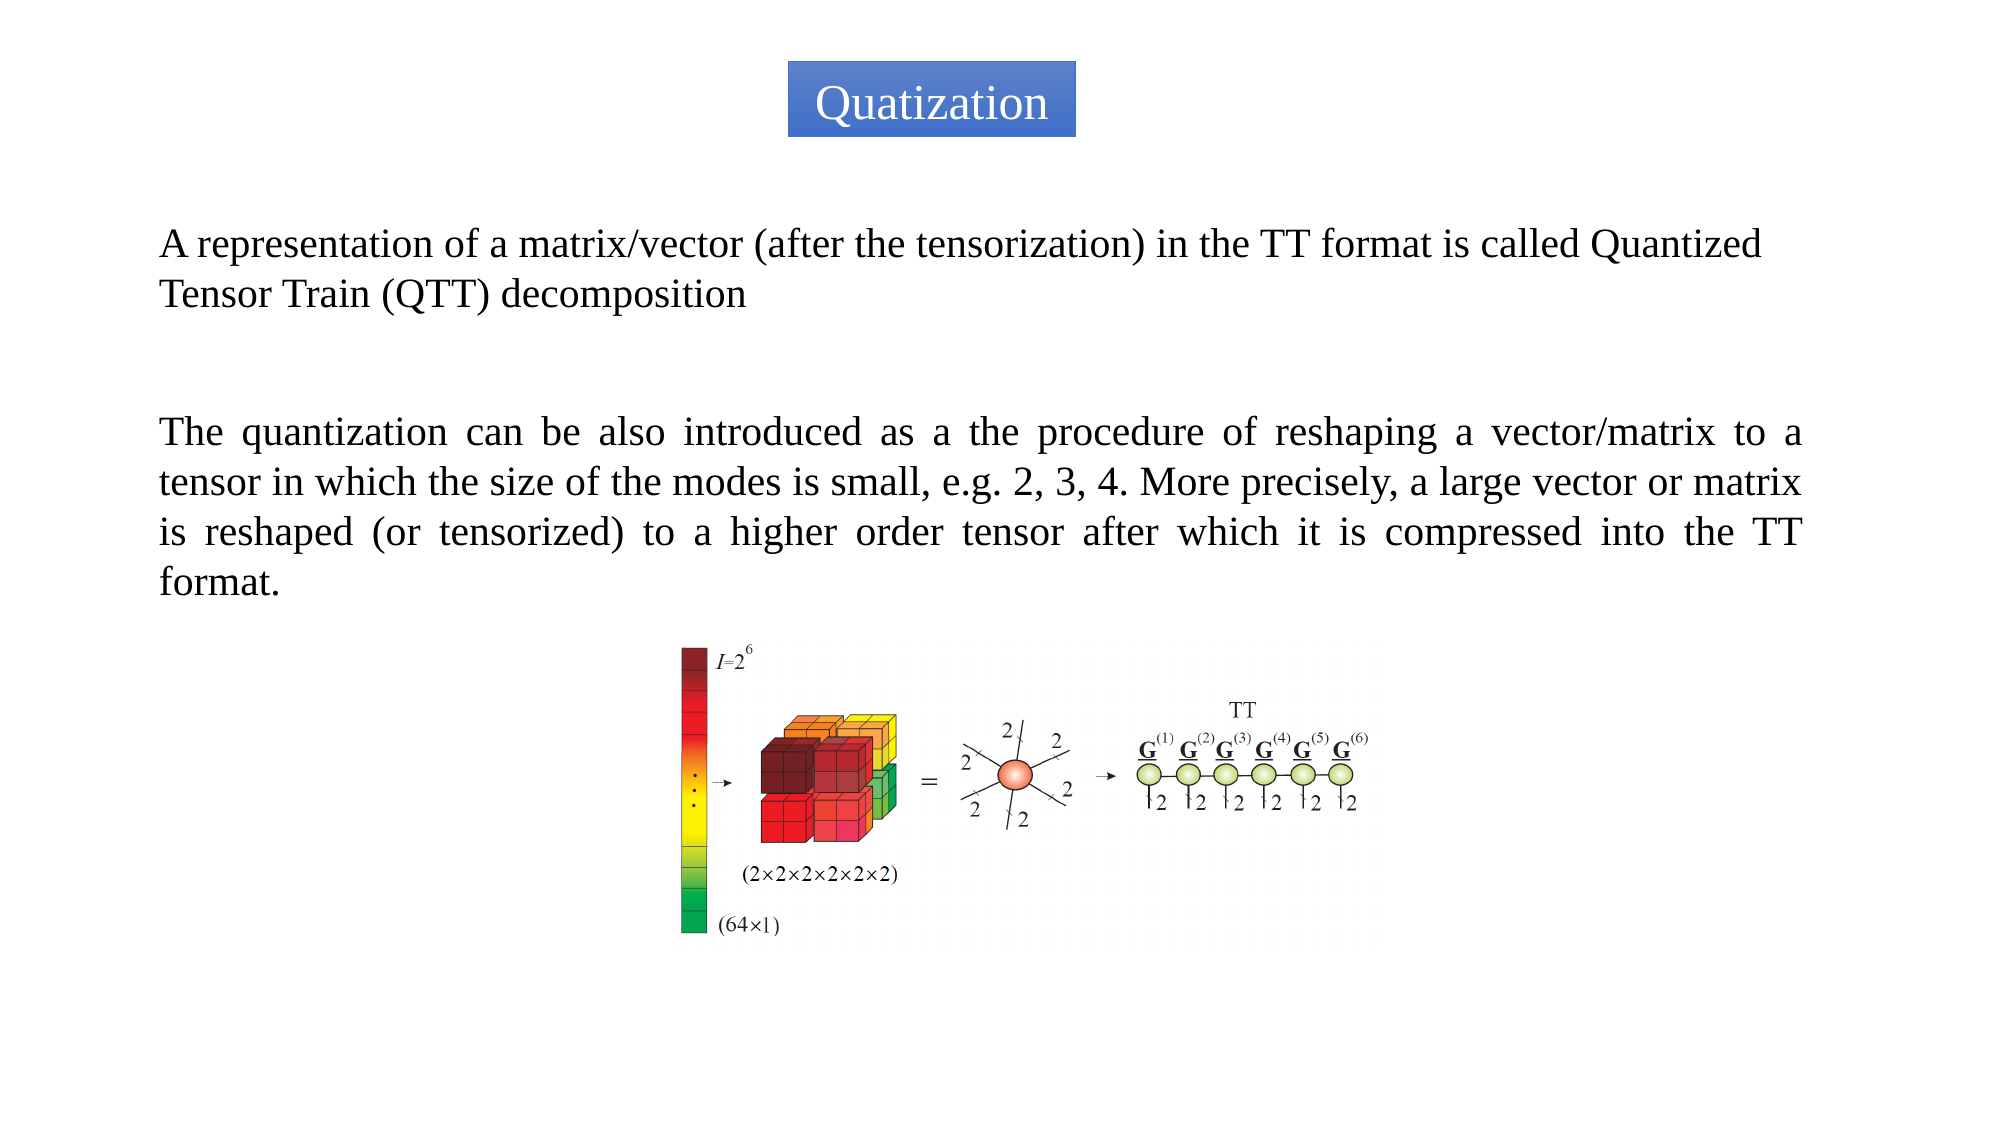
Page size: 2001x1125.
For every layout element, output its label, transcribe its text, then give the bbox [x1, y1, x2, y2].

text_box The quantization can be also introduced as a the procedure of reshaping a vector/matrix to a tensor in which the size of the modes is small, e.g. 2, 3, 4. More precisely, a large vector or matrix is reshaped (or tensorized) to a higher order tensor after which it is compressed into the TT format. [144, 396, 1819, 656]
picture [661, 634, 1382, 951]
text_box A representation of a matrix/vector (after the tensorization) in the TT format is called Quantized Tensor Train (QTT) decomposition [144, 208, 1790, 369]
text_box Quatization [788, 61, 1076, 137]
